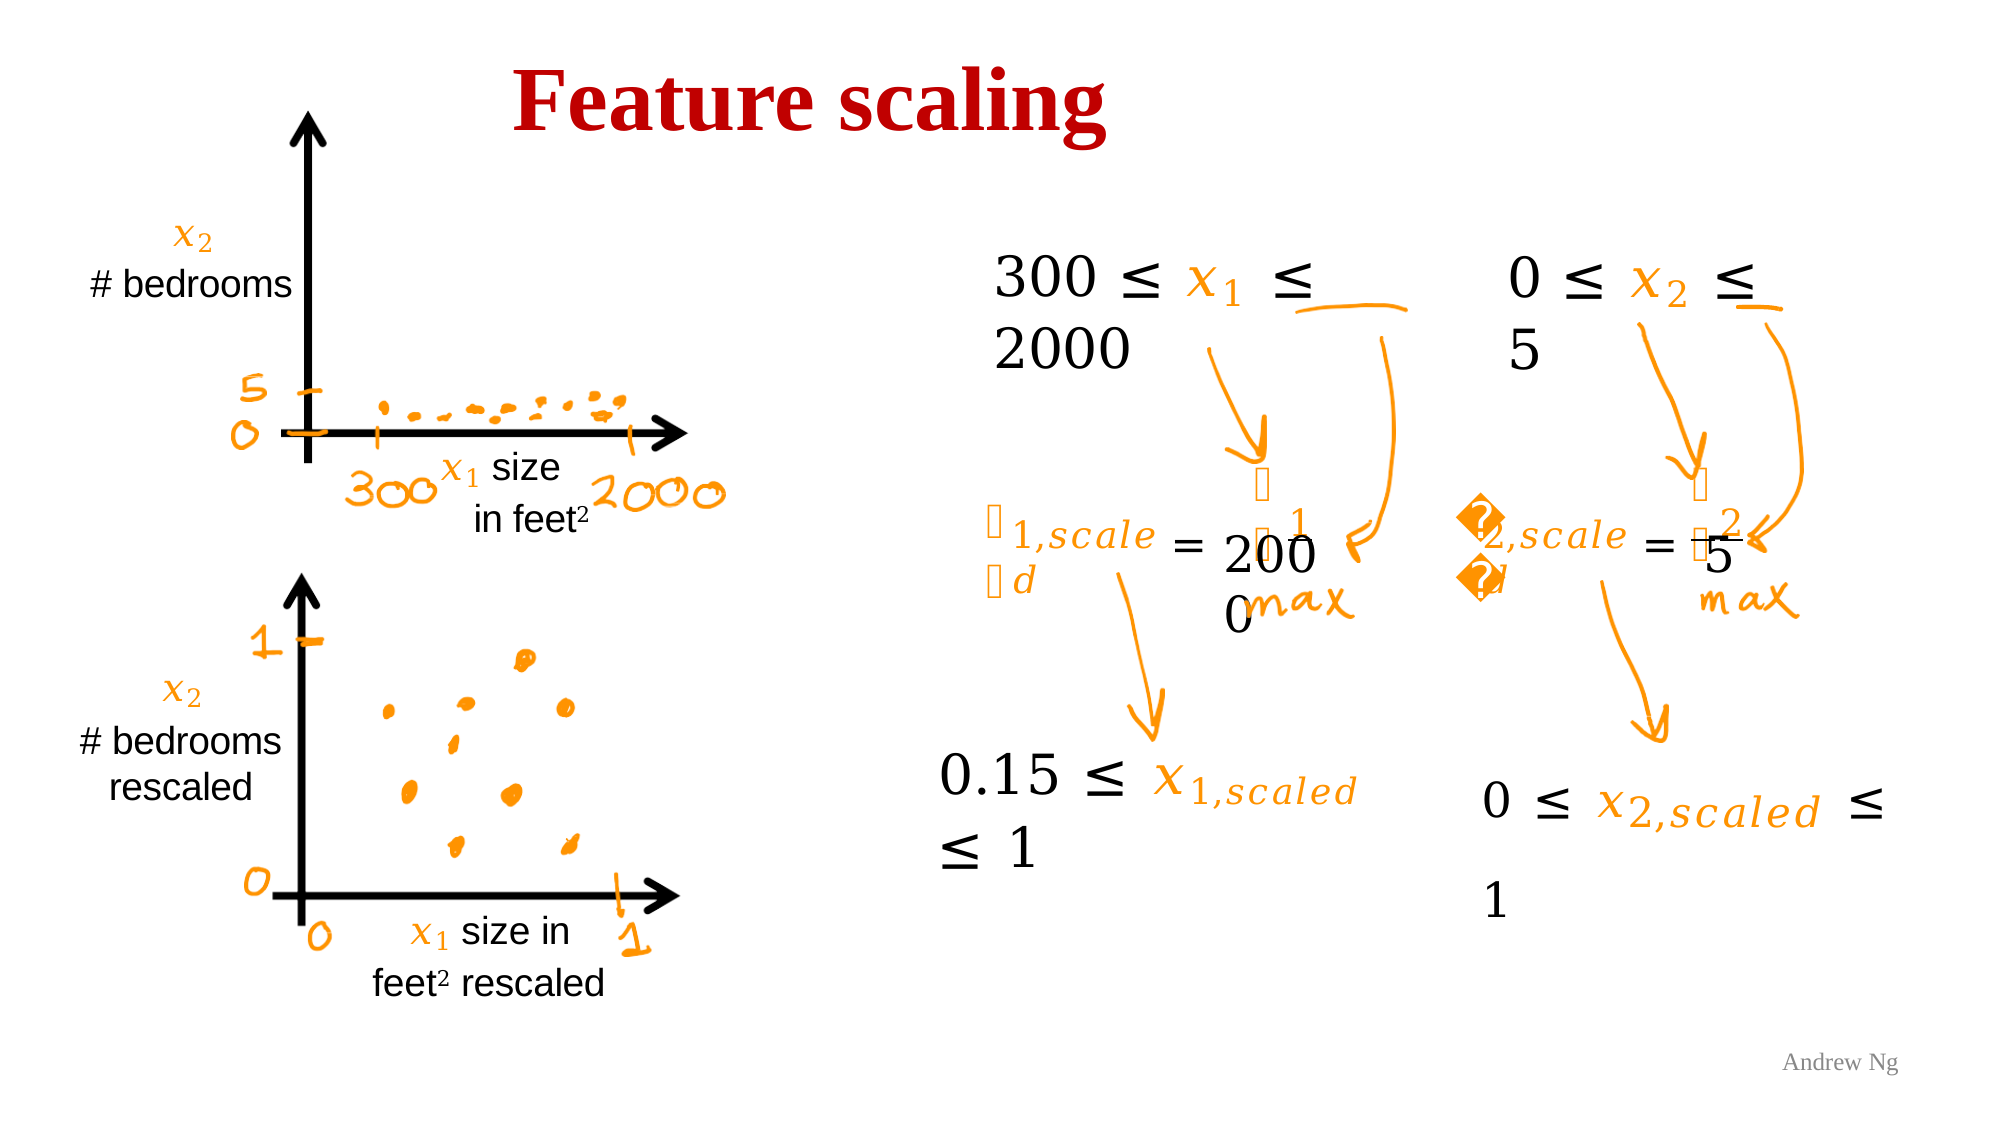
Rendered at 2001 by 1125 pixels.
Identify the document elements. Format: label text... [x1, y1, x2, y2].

text_box 2000 [1220, 519, 1335, 642]
picture [281, 110, 726, 513]
text_box 𝑥 [983, 485, 1016, 609]
text_box 𝑥1 size in feet2 rescaled [359, 965, 615, 1004]
text_box 𝑥 [1711, 448, 1723, 458]
picture [1746, 322, 1805, 553]
text_box 2,𝑠𝑐𝑎𝑙𝑒𝑑 [1479, 508, 1630, 602]
picture [1244, 588, 1355, 619]
picture [231, 419, 260, 450]
text_box 𝑥 [1452, 485, 1485, 609]
text_box 𝑥 [1689, 568, 1700, 572]
picture [1600, 580, 1669, 743]
picture [1636, 322, 1707, 480]
text_box [1736, 304, 1784, 312]
picture [1207, 347, 1267, 464]
footer Andrew Ng [1728, 730, 1950, 1125]
picture [244, 572, 681, 957]
picture [240, 372, 267, 402]
text_box 𝑥1 size in feet2 [429, 520, 602, 541]
text_box 𝑥2 # bedrooms [76, 198, 275, 306]
text_box 1,𝑠𝑐𝑎𝑙𝑒𝑑 [1008, 508, 1162, 602]
text_box 𝑥 [1271, 448, 1285, 458]
text_box = 1 [1163, 458, 1342, 568]
text_box 5 [1700, 519, 1734, 582]
text_box 0.15 ≤ 𝑥1,𝑠𝑐𝑎𝑙𝑒𝑑 ≤ 1 [929, 728, 1420, 879]
picture [1116, 572, 1165, 742]
text_box 0 ≤ 𝑥2 ≤ 5 [1499, 231, 1777, 381]
picture [1700, 582, 1801, 619]
text_box = 2 [1634, 458, 1751, 568]
text_box 𝑥2 # bedrooms rescaled [66, 653, 239, 808]
picture [1346, 336, 1396, 563]
title Feature scaling [509, 0, 1265, 188]
picture [1295, 303, 1408, 314]
text_box 0 ≤ 𝑥2,𝑠𝑐𝑎𝑙𝑒𝑑 ≤ 1 [1472, 740, 1728, 945]
text_box 300 ≤ 𝑥1 ≤ 2000 [985, 230, 1419, 380]
